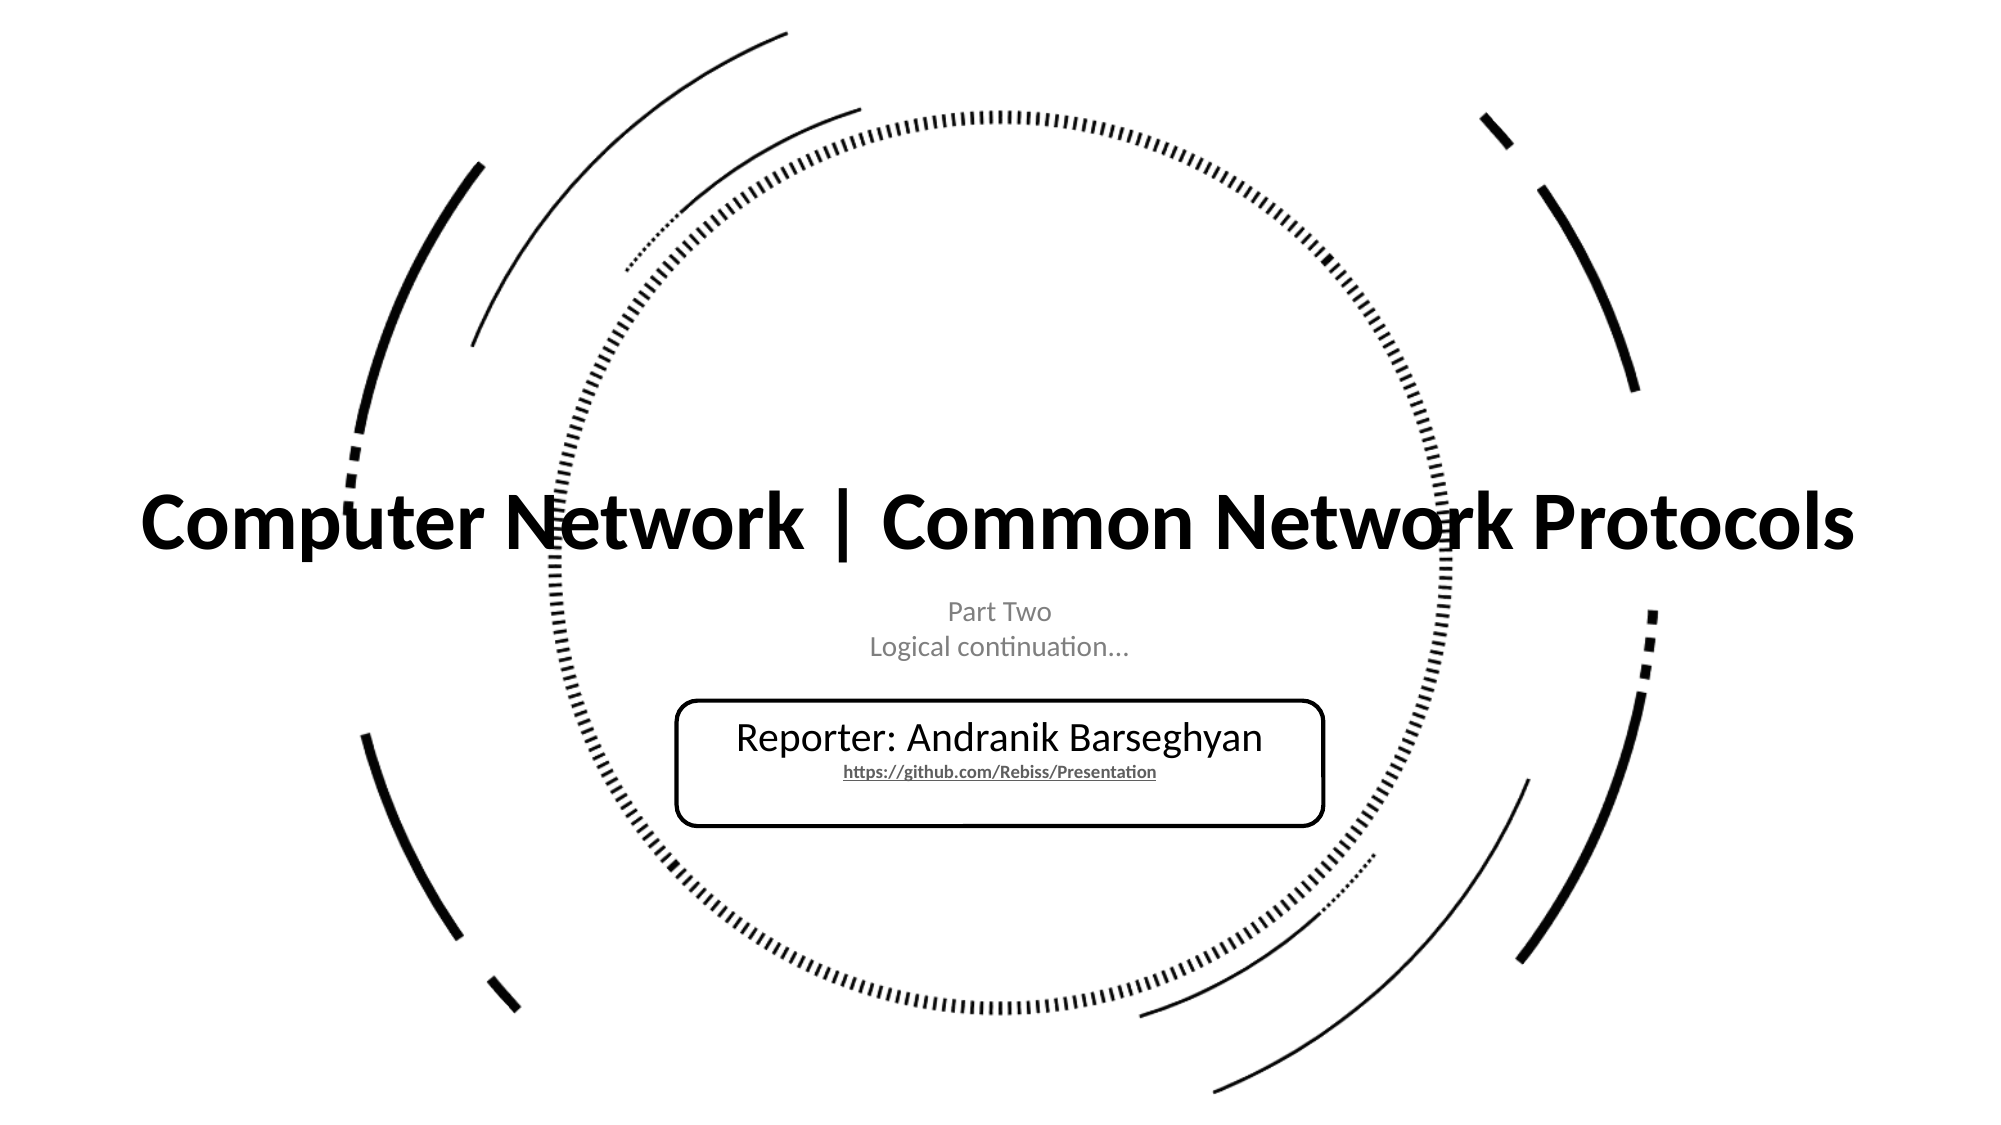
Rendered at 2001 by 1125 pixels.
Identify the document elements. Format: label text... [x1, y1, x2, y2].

picture [76, 490, 1926, 1125]
text_box Reporter: Andranik Barseghyan https://github.com/Rebiss/Presentation [675, 699, 1325, 828]
text_box Part Two Logical continuation... [626, 584, 1374, 670]
picture [160, 0, 1805, 458]
text_box Computer Network | Common Network Protocols [126, 458, 1873, 574]
